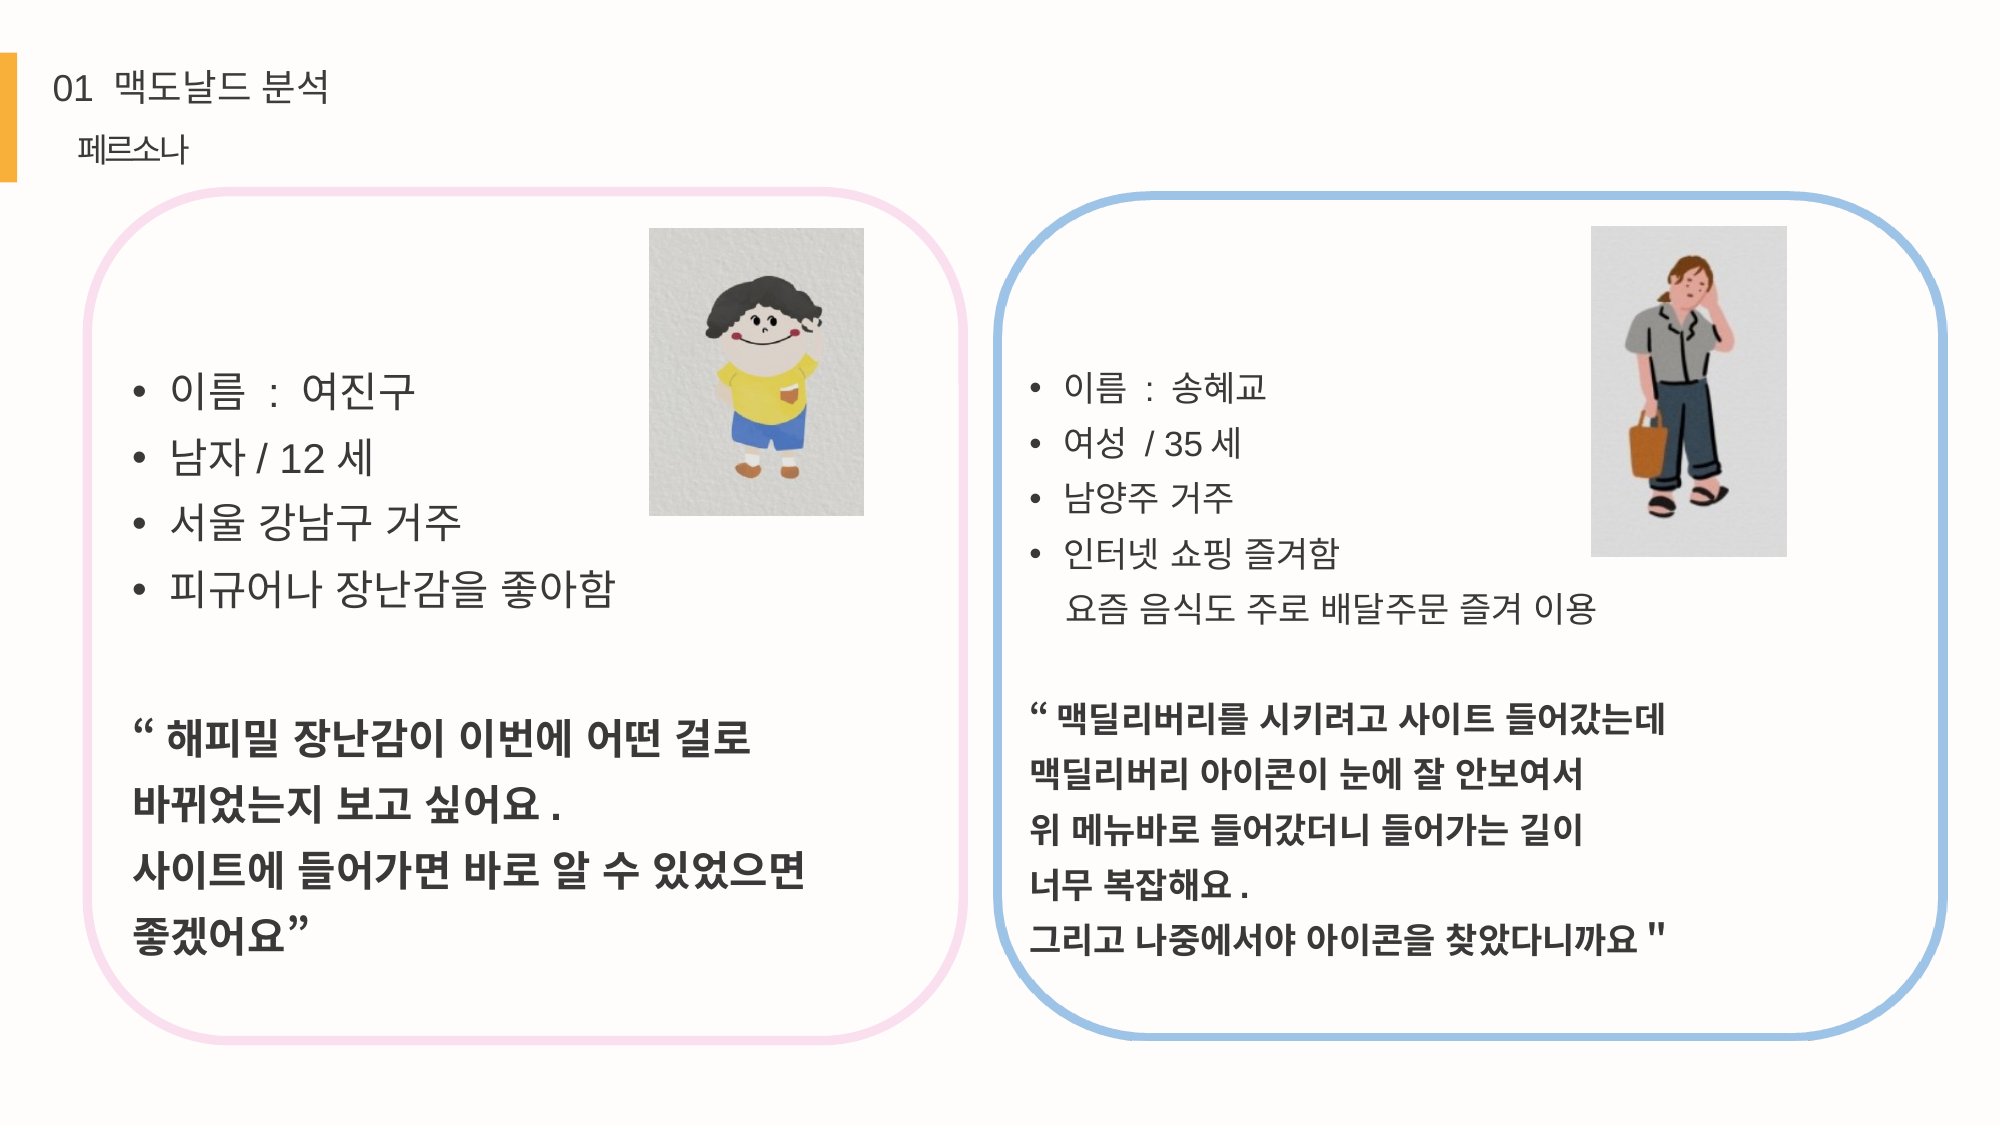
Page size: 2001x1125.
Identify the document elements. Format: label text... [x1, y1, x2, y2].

text_box 페르소나 [62, 109, 205, 177]
text_box [86, 190, 965, 1042]
picture [649, 228, 864, 516]
text_box 이름 : 여진구 남자/ 12세 서울 강남구 거주 피규어나 장난감을 좋아함 “해피밀 장난감이 이번에 어떤 걸로 바뀌었는지 보고 싶어요. 사이트에 들어가면 바로 알 수 있었으면 좋겠어요” [117, 363, 964, 982]
picture [993, 191, 1948, 1041]
text_box 01 맥도날드 분석 [37, 56, 347, 117]
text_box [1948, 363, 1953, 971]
text_box [0, 52, 18, 183]
